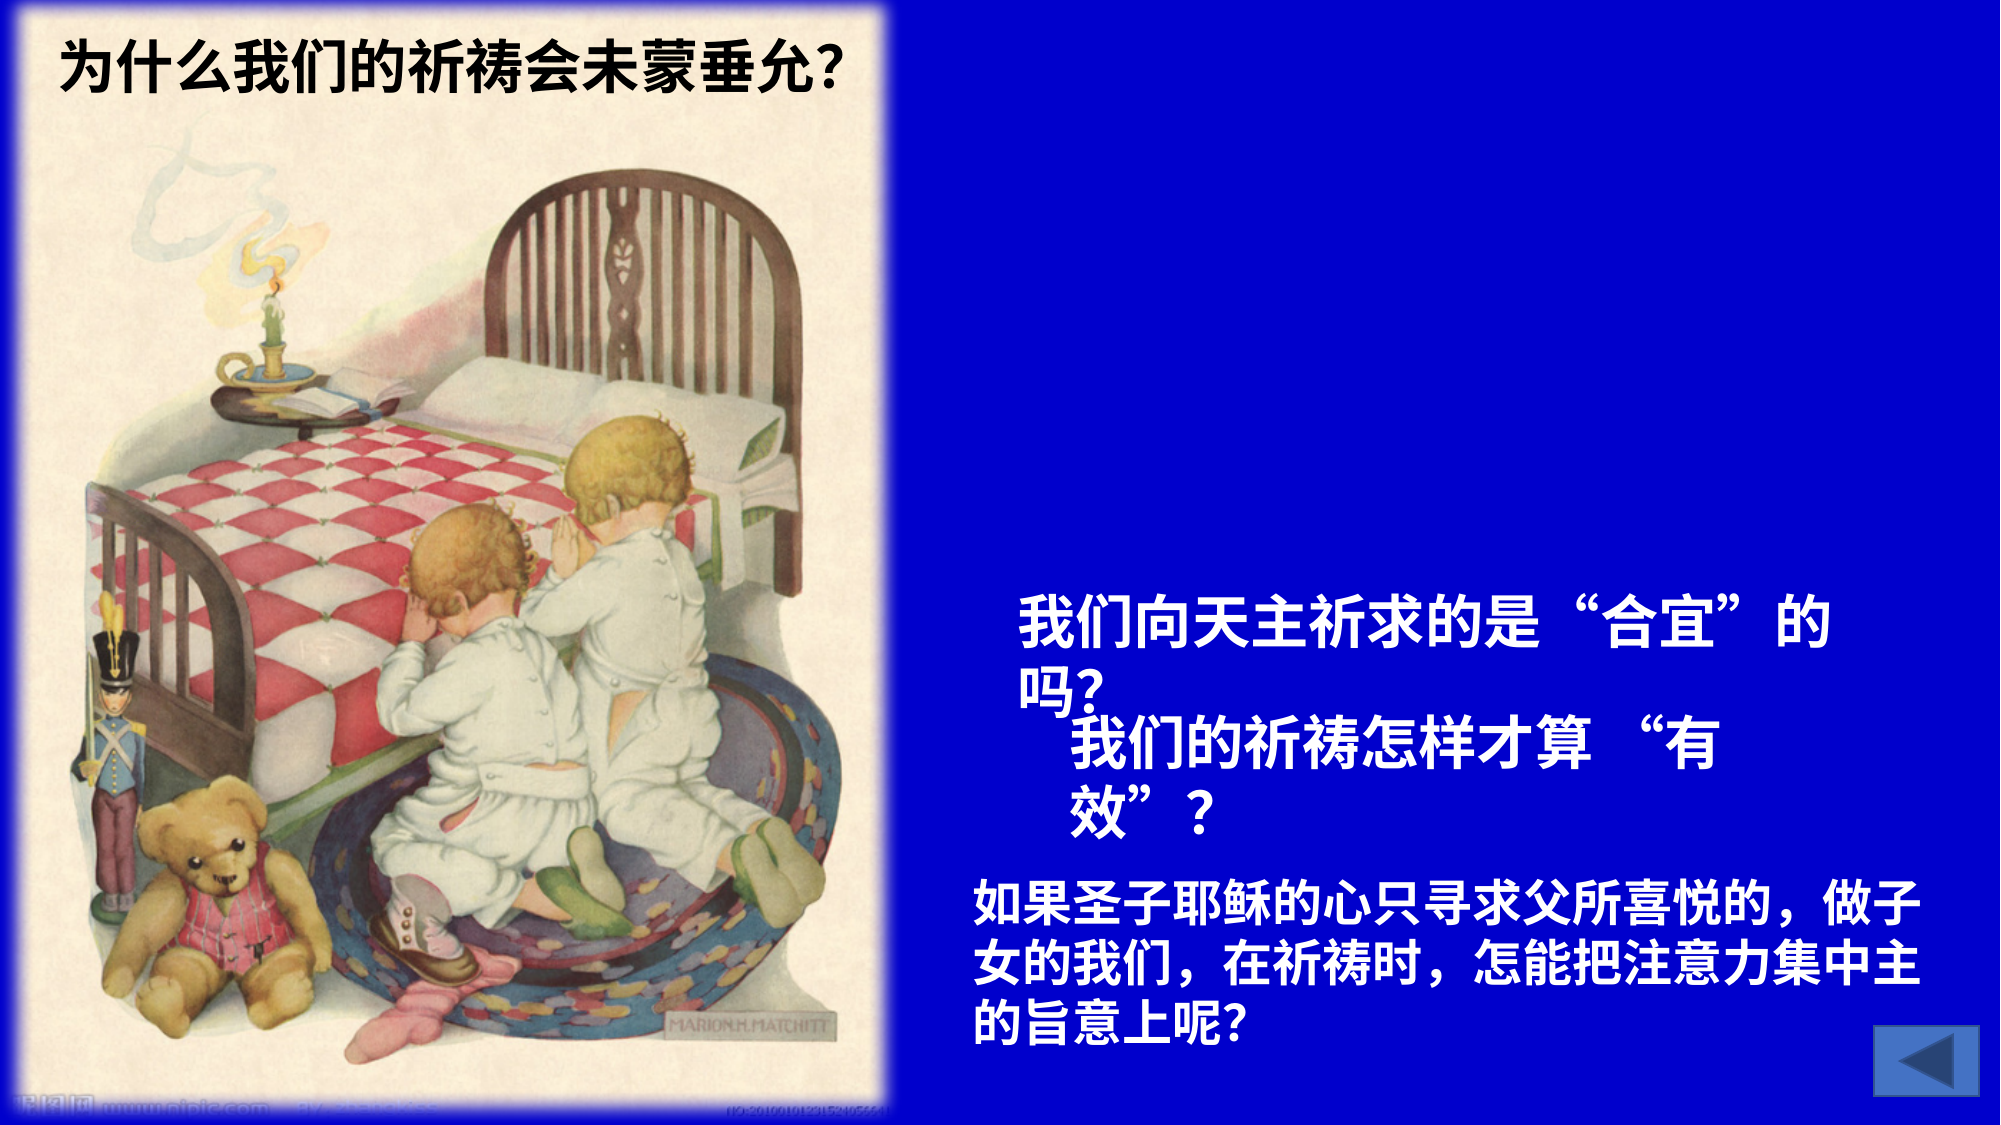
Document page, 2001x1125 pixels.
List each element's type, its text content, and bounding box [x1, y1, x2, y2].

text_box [0, 0, 902, 1125]
text_box [1873, 1025, 1980, 1097]
text_box 我们向天主祈求的是“合宜”的吗？ [1002, 577, 1874, 733]
text_box 如果圣子耶稣的心只寻求父所喜悦的，做子女的我们，在祈祷时，怎能把注意力集中主的旨意上呢？ [957, 864, 1956, 1059]
text_box 我们的祈祷怎样才算 “有效”？ [1054, 733, 1848, 854]
